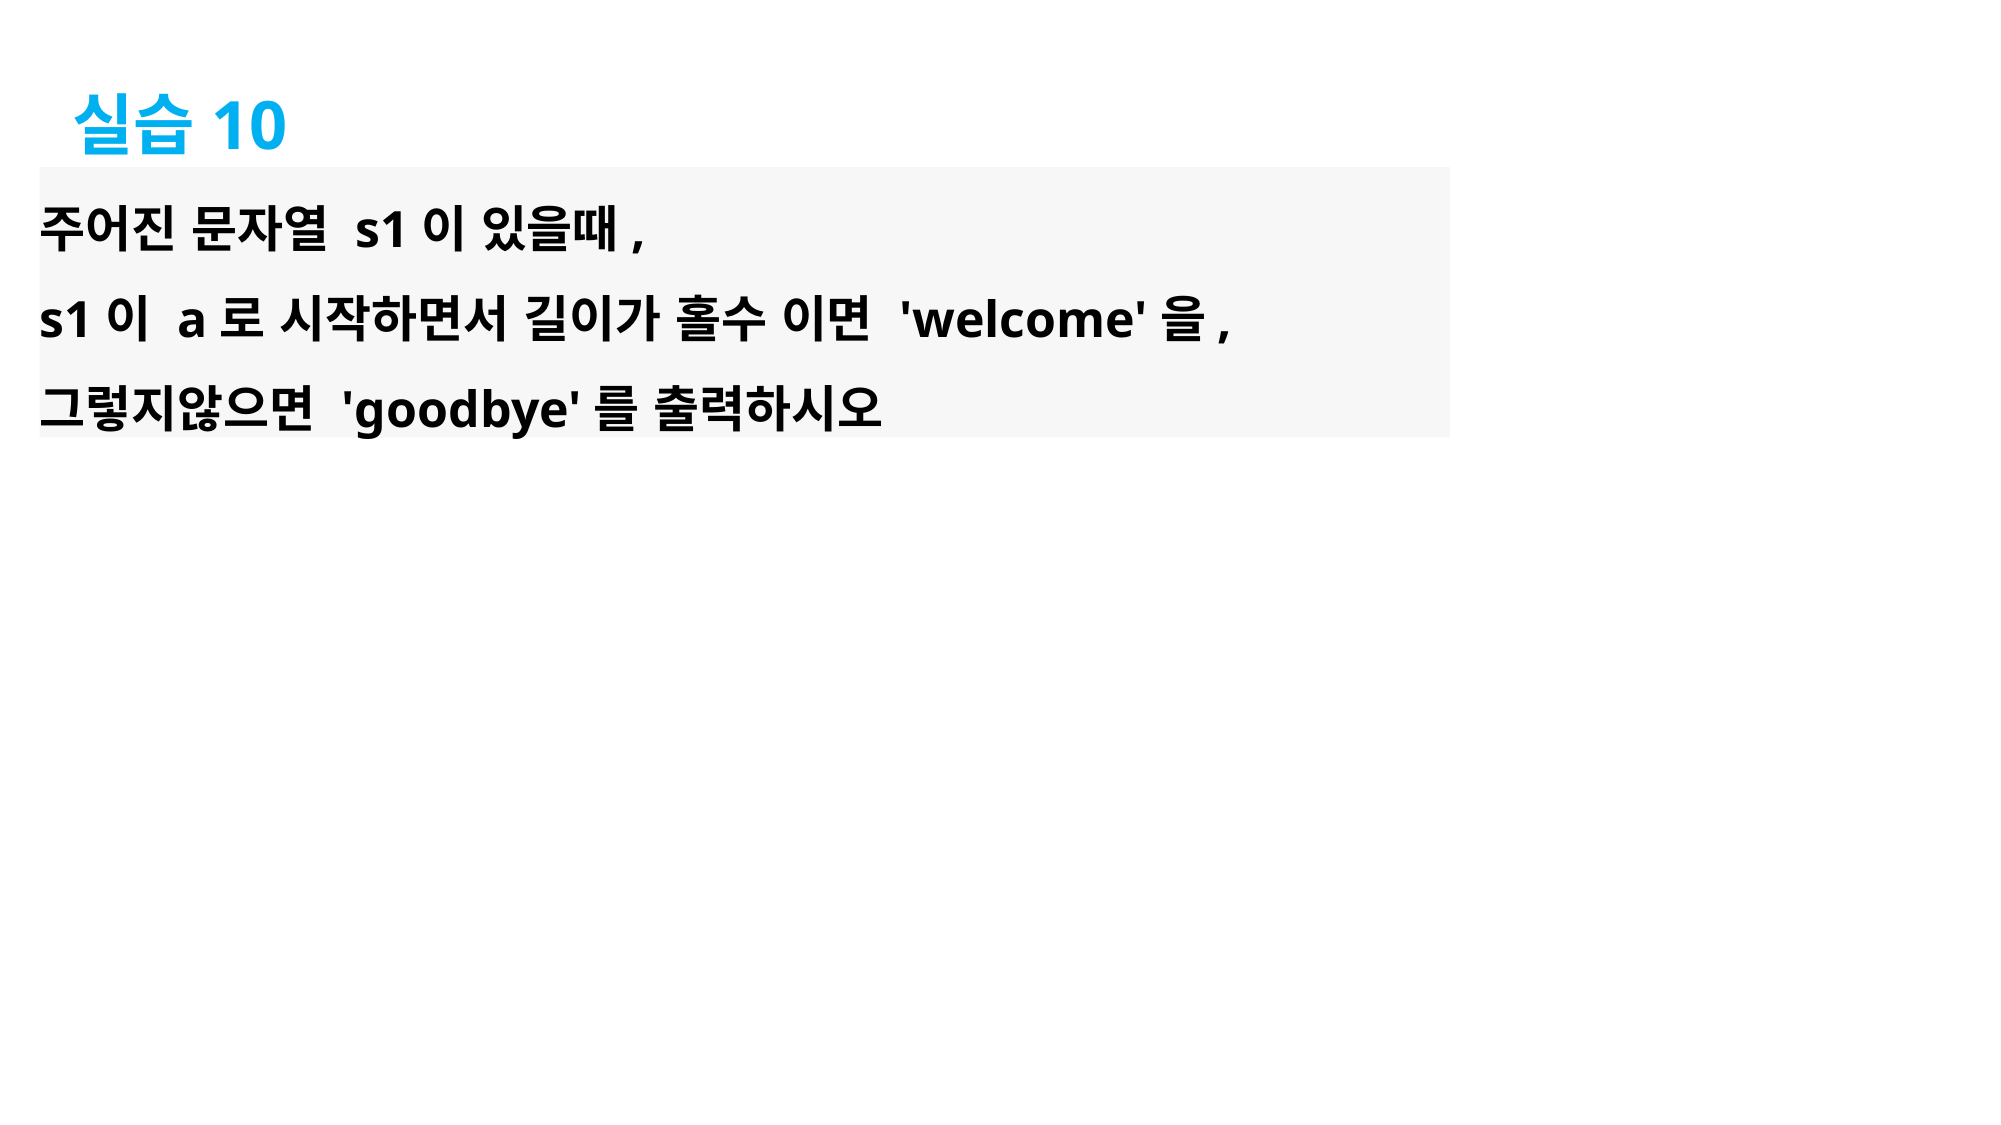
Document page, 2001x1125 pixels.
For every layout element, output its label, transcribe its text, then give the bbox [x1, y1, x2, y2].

text_box 실습10 [57, 75, 303, 167]
text_box 주어진 문자열 s1이 있을때, s1이 a로 시작하면서 길이가 홀수 이면 'welcome'을, 그렇지않으면 'goodbye'를 출력하시오 [39, 167, 1450, 438]
